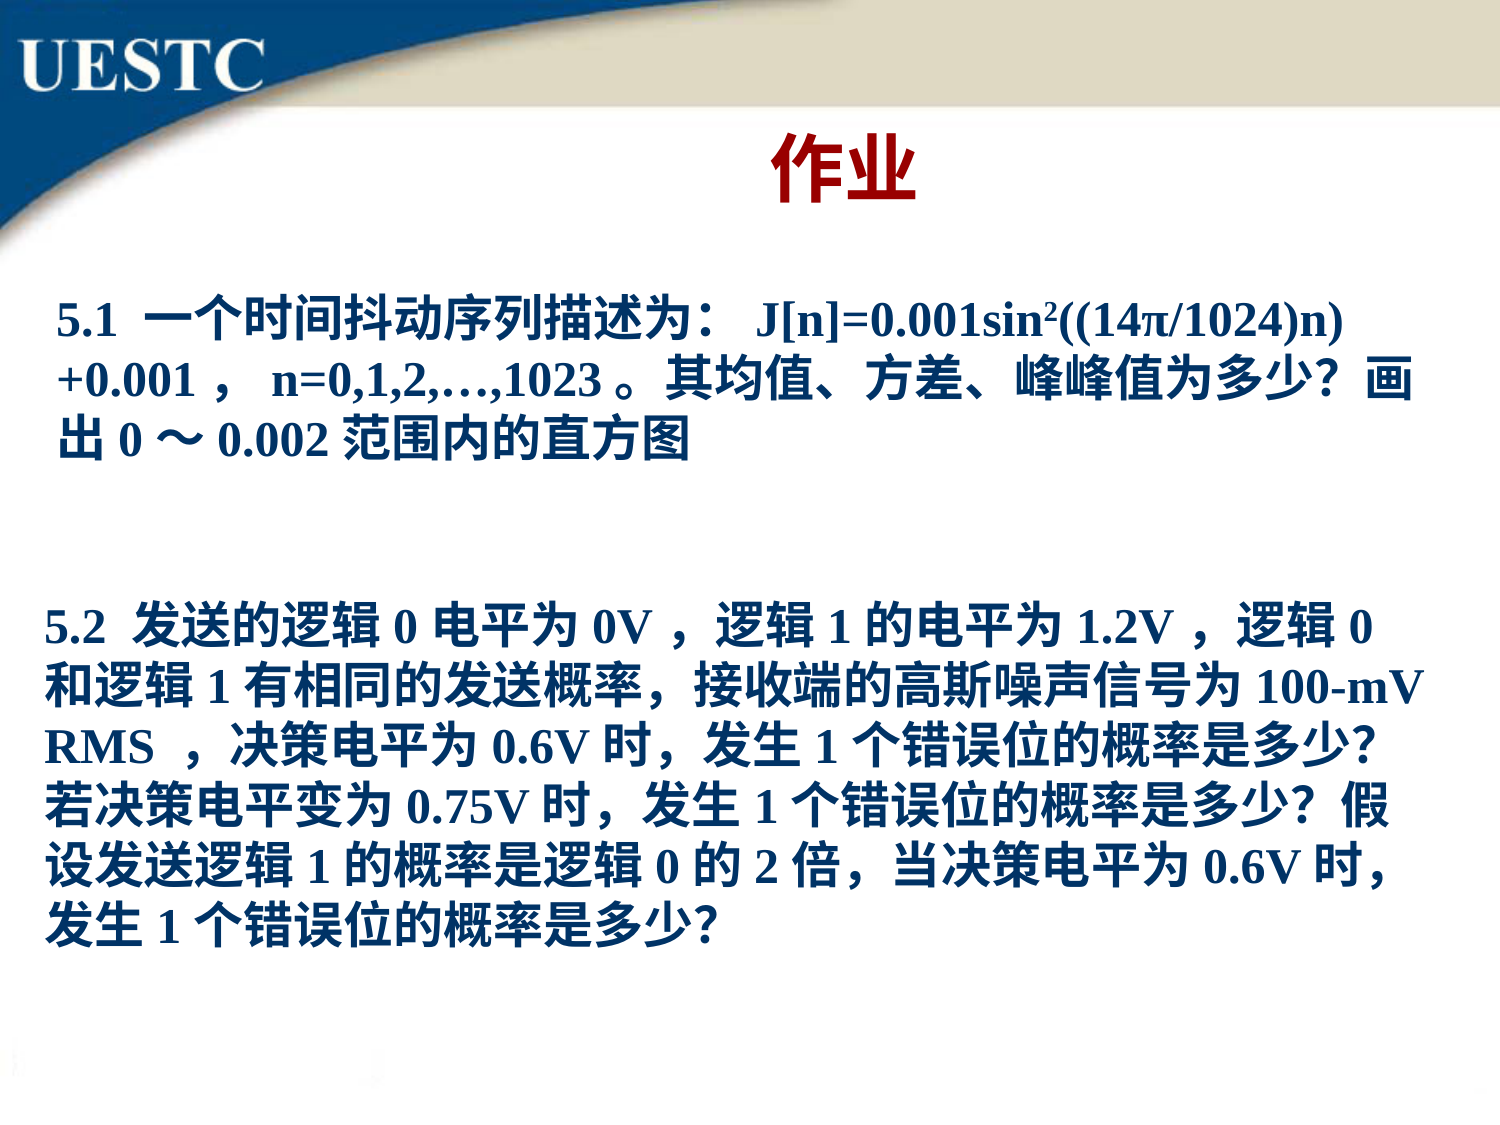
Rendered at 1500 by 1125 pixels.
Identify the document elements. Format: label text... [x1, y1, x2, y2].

picture [0, 0, 1500, 1125]
text_box 作业 [301, 101, 1388, 242]
text_box 5.1 一个时间抖动序列描述为：J[n]=0.001sin2((14π/1024)n)+0.001，n=0,1,2,…,1023。其均值、方差、峰峰值为多少？画出0～0.002范围内的直方图 [41, 278, 1436, 474]
text_box 5.2 发送的逻辑0电平为0V，逻辑1的电平为1.2V，逻辑0和逻辑1有相同的发送概率，接收端的高斯噪声信号为100-mV RMS ，决策电平为0.6V时，发生1个错误位的概率是多少？若决策电平变为0.75V时，发生1个错误位的概率是多少？假设发送逻辑1的概率是逻辑0的2倍，当决策电平为0.6V时，发生1个错误位的概率是多少？ [29, 586, 1447, 961]
